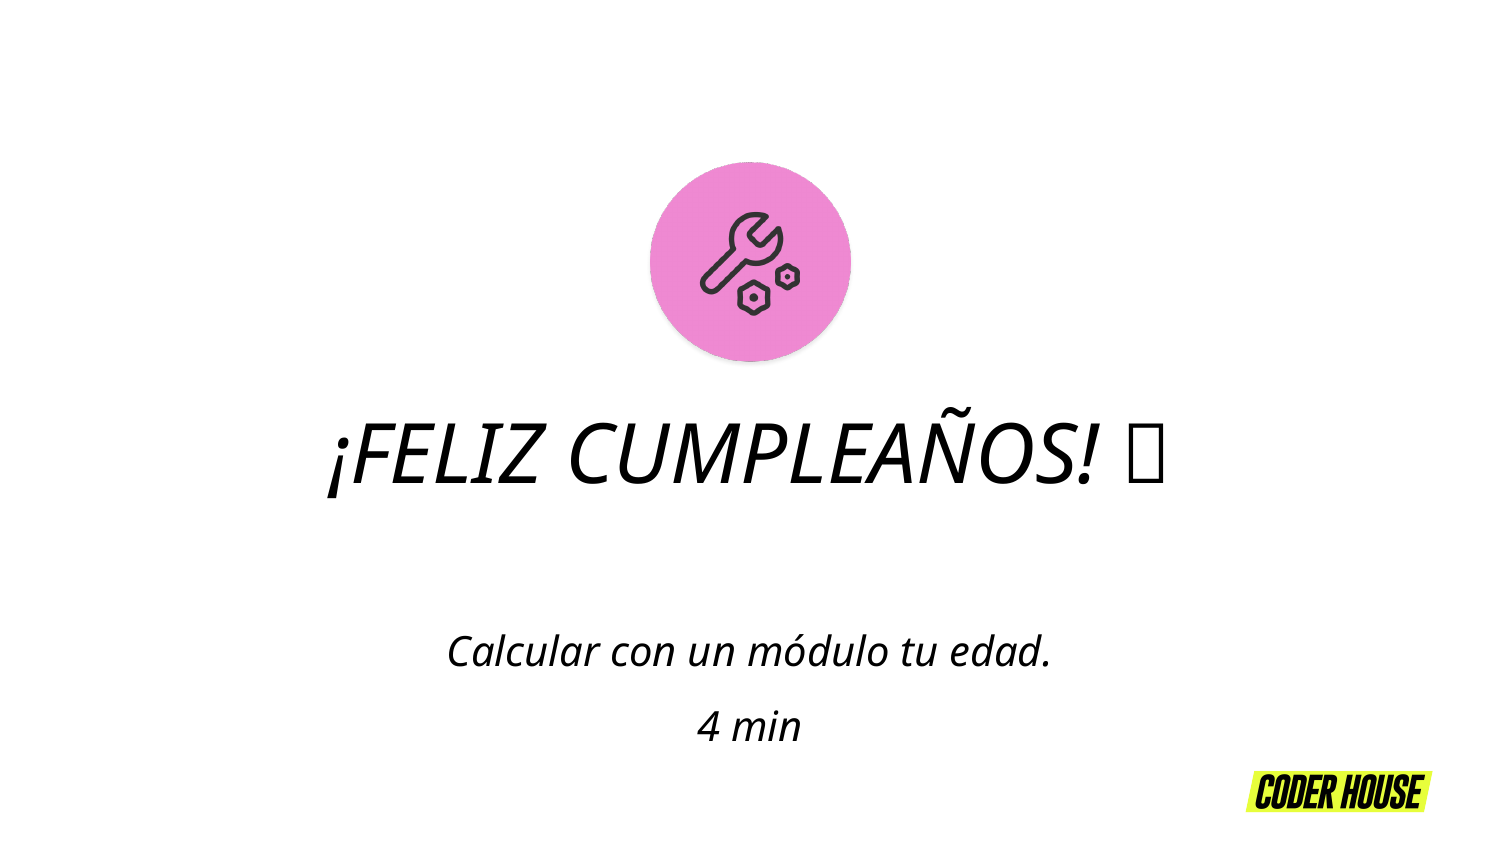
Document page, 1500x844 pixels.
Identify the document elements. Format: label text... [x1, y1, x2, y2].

picture [636, 148, 864, 375]
picture [1241, 764, 1437, 819]
text_box ¡FELIZ CUMPLEAÑOS! 🥳 Calcular con un módulo tu edad. 4 min [132, 385, 1368, 715]
